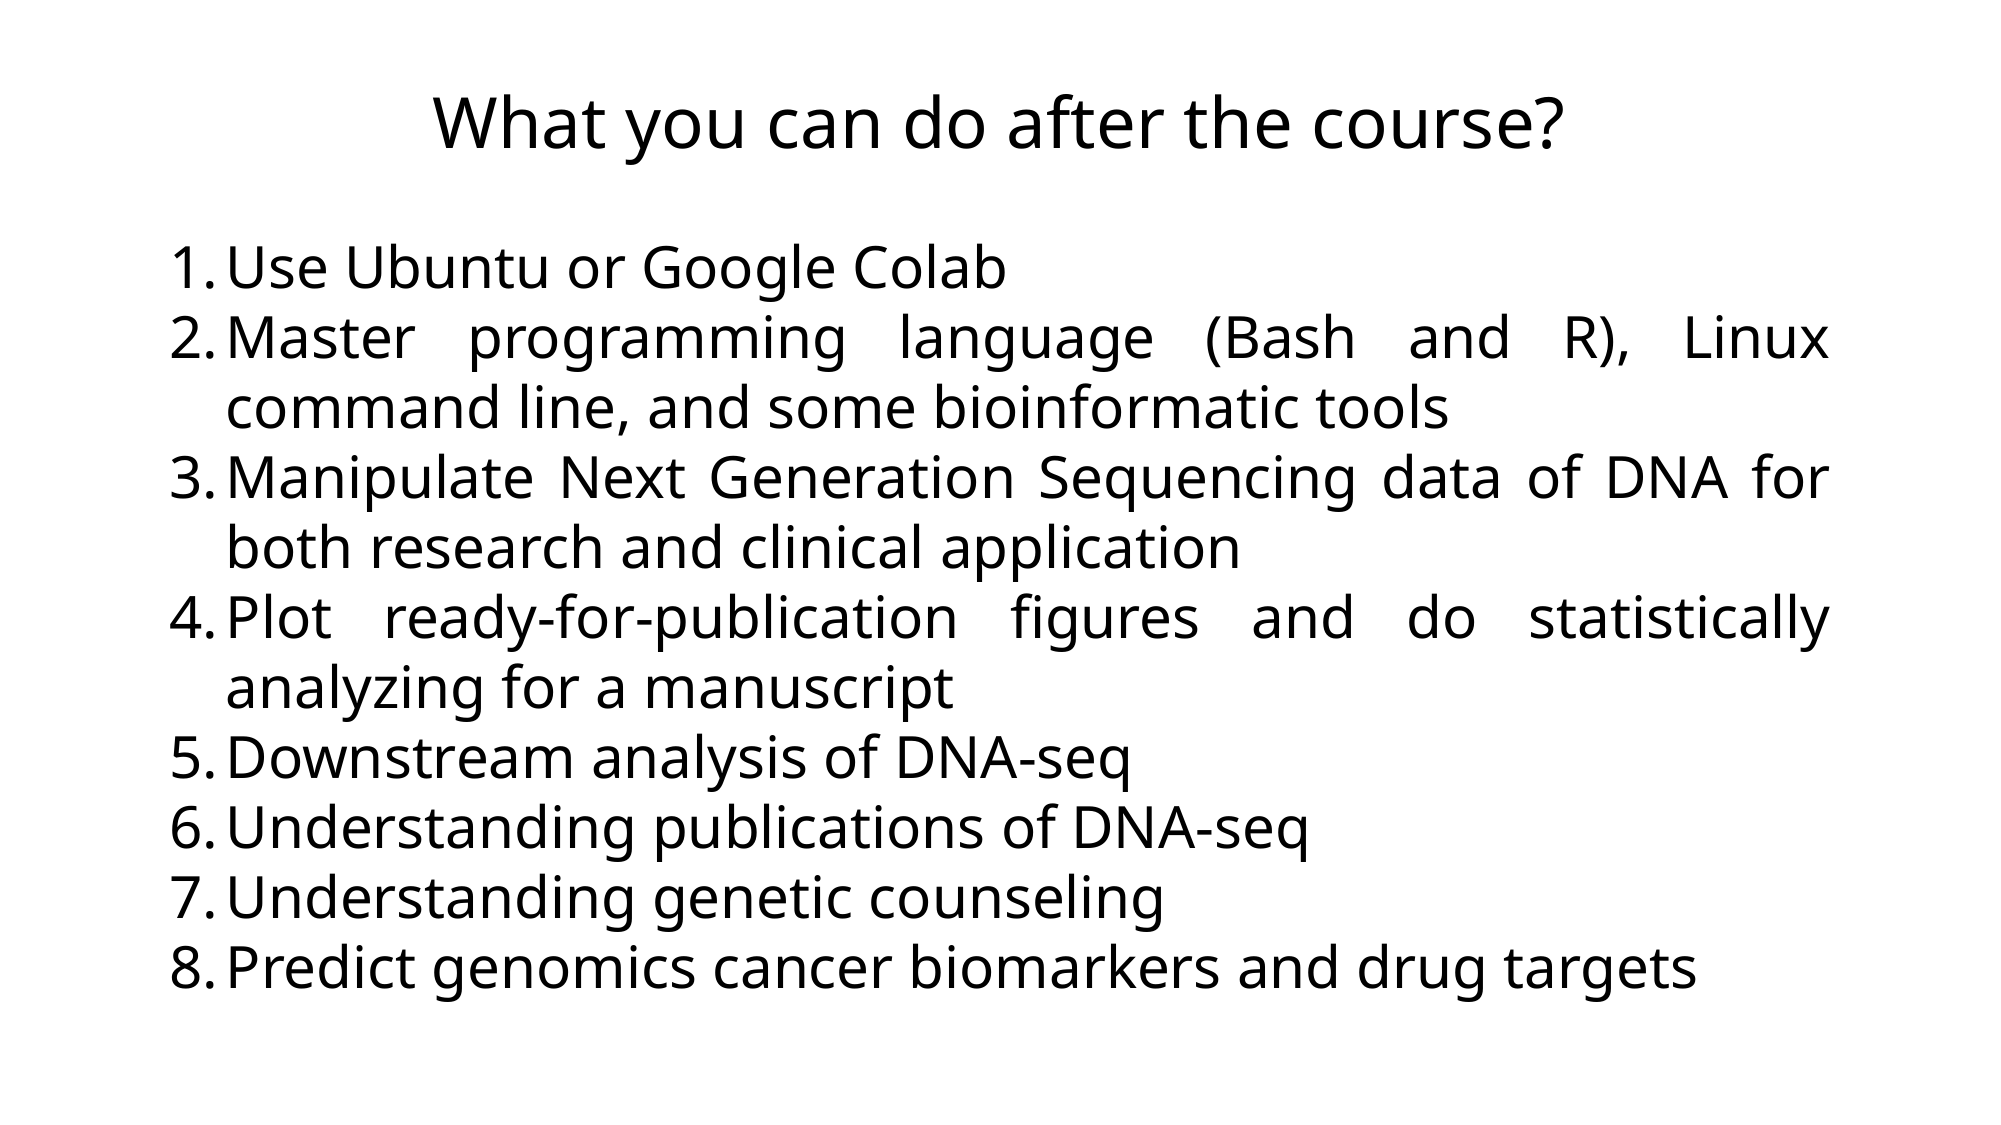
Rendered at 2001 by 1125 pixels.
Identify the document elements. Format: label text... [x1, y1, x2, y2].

text_box Use Ubuntu or Google Colab Master programming language (Bash and R), Linux command line, and some bioinformatic tools Manipulate Next Generation Sequencing data of DNA for both research and clinical application Plot ready-for-publication figures and do statistically analyzing for a manuscript Downstream analysis of DNA-seq Understanding publications of DNA-seq Understanding genetic counseling Predict genomics cancer biomarkers and drug targets [154, 222, 1846, 1008]
title What you can do after the course? [137, 79, 1863, 172]
